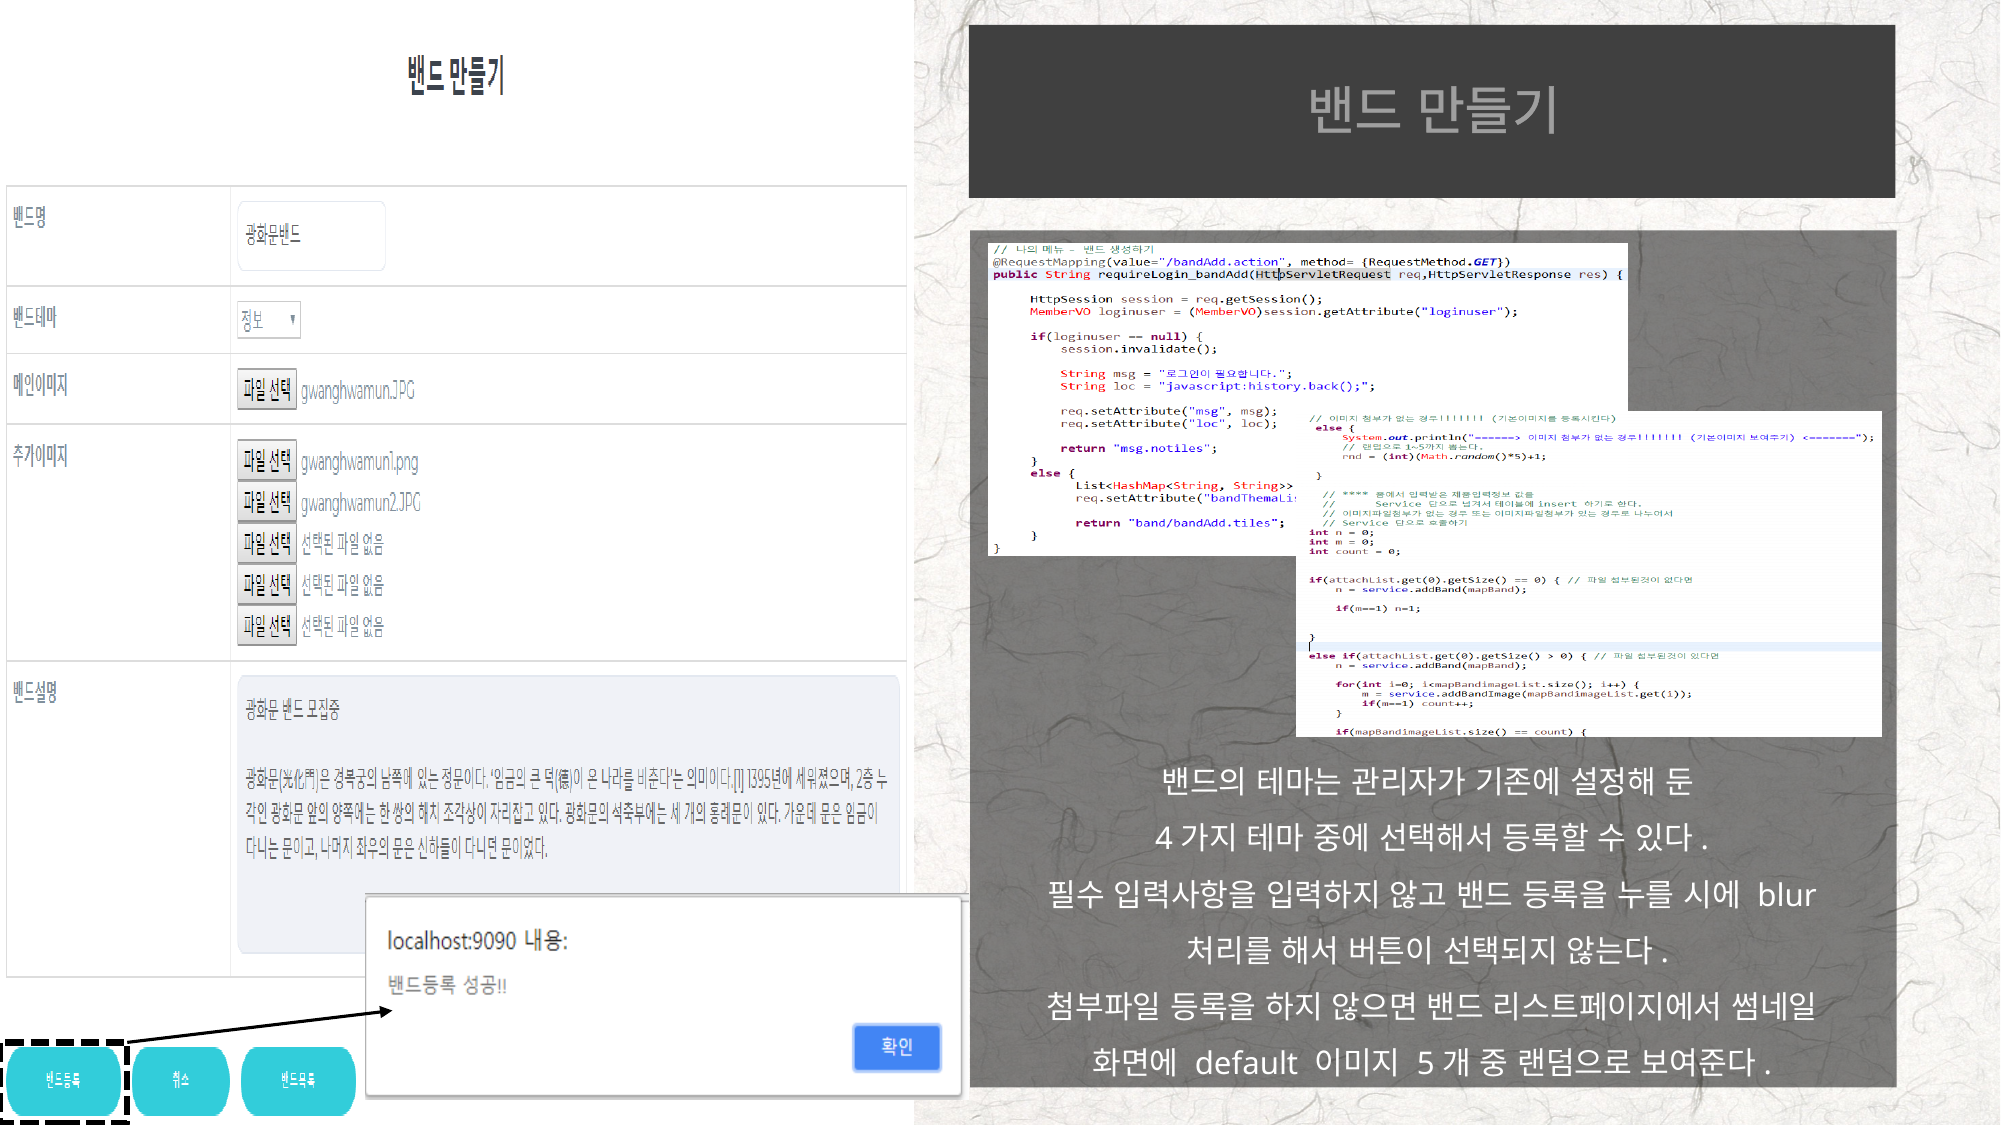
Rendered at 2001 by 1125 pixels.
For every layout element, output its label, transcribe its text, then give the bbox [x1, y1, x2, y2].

text_box 밴드의 테마는 관리자가 기존에 설정해 둔 4가지 테마 중에 선택해서 등록할 수 있다. 필수 입력사항을 입력하지 않고 밴드 등록을 누를 시에 blur 처리를 해서 버튼이 선택되지 않는다. 첨부파일 등록을 하지 않으면 밴드 리스트페이지에서 썸네일 화면에 default 이미지 5개 중 랜덤으로 보여준다. [1022, 736, 1842, 1089]
text_box [969, 229, 1898, 1088]
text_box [127, 1010, 393, 1043]
picture [0, 0, 2001, 1125]
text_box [968, 24, 1896, 198]
